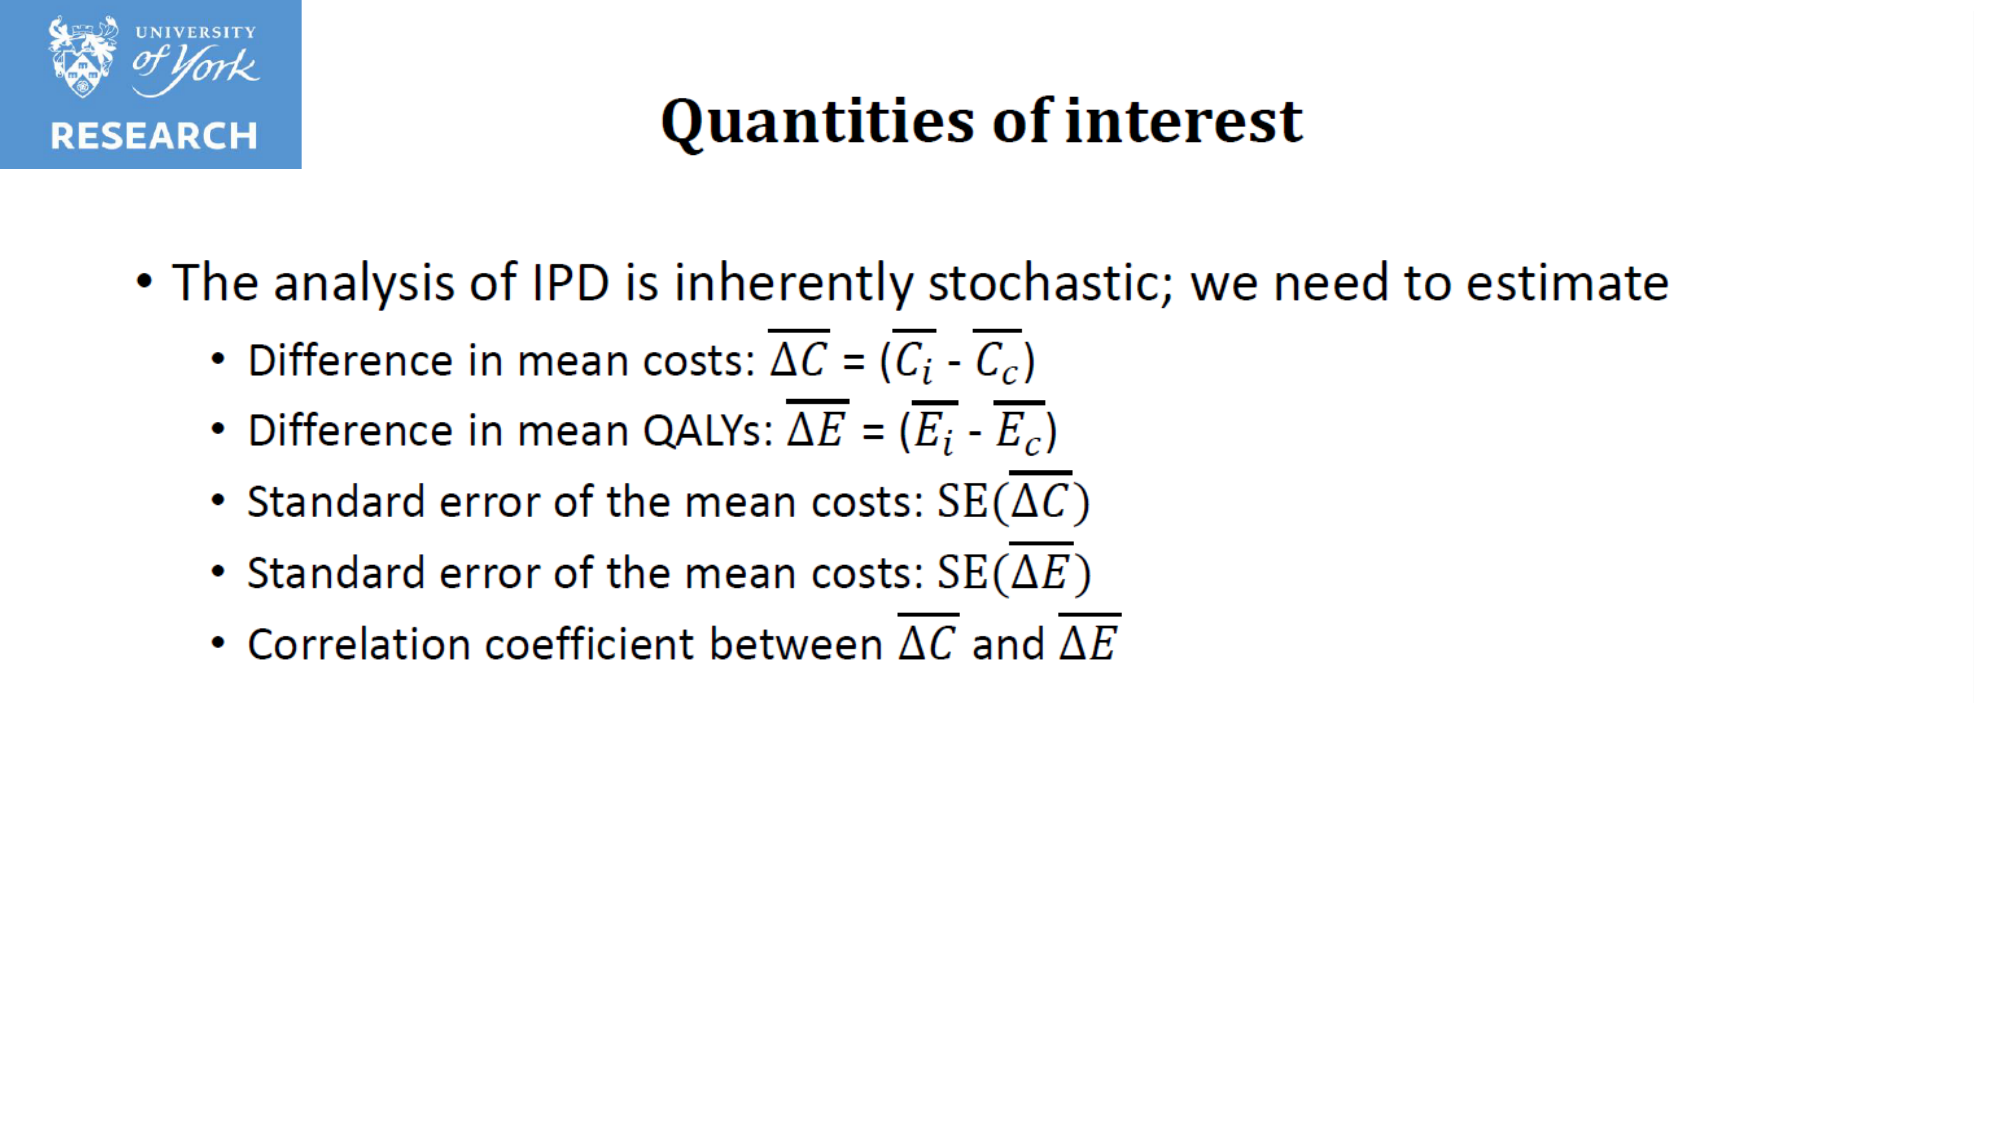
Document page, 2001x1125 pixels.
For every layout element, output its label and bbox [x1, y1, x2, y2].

picture [0, 0, 1974, 703]
